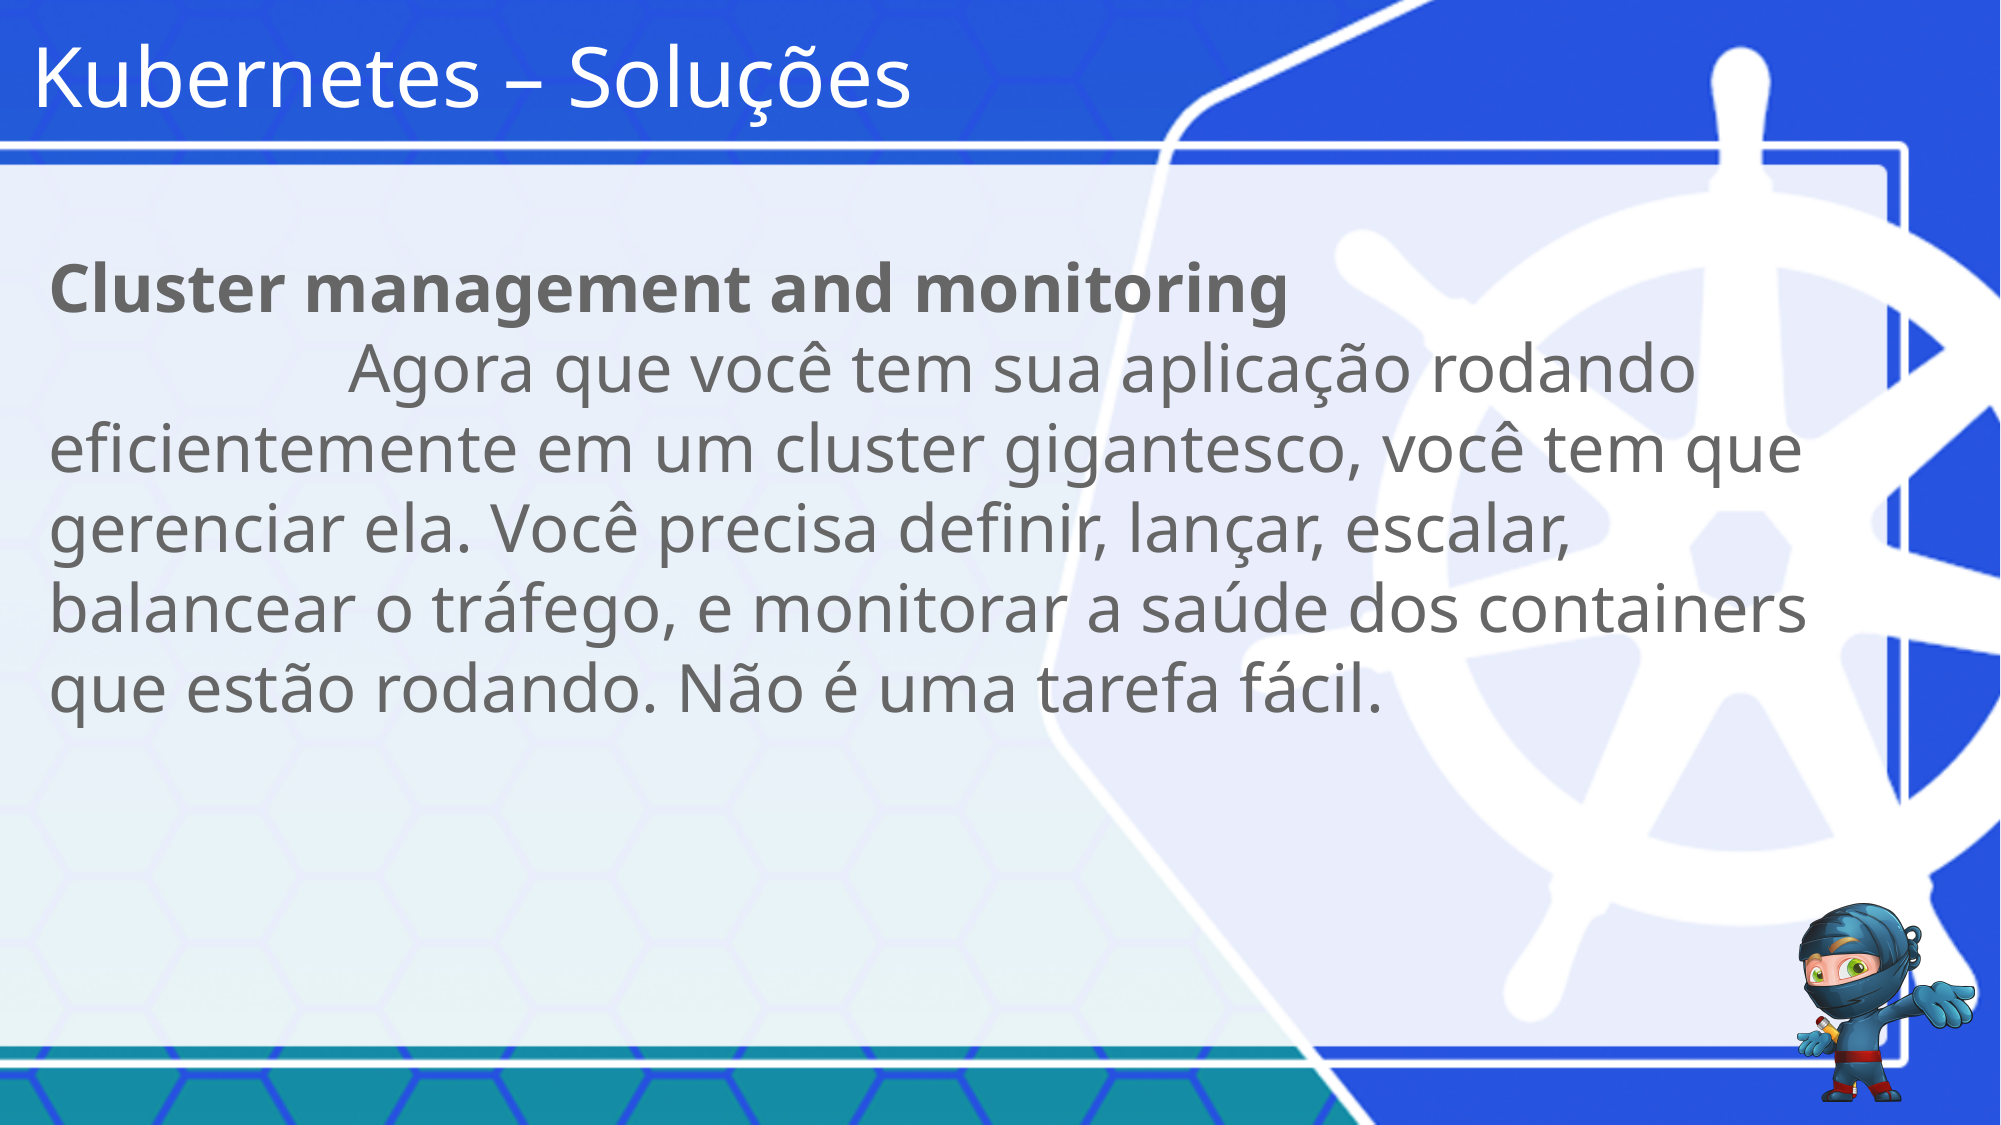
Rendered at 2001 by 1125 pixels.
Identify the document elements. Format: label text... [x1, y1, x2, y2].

text_box Cluster management and monitoring Agora que você tem sua aplicação rodando eficientemente em um cluster gigantesco, você tem que gerenciar ela. Você precisa definir, lançar, escalar, balancear o tráfego, e monitorar a saúde dos containers que estão rodando. Não é uma tarefa fácil. [33, 238, 1833, 734]
picture [0, 0, 2001, 1125]
text_box Kubernetes – Soluções [16, 16, 1442, 132]
